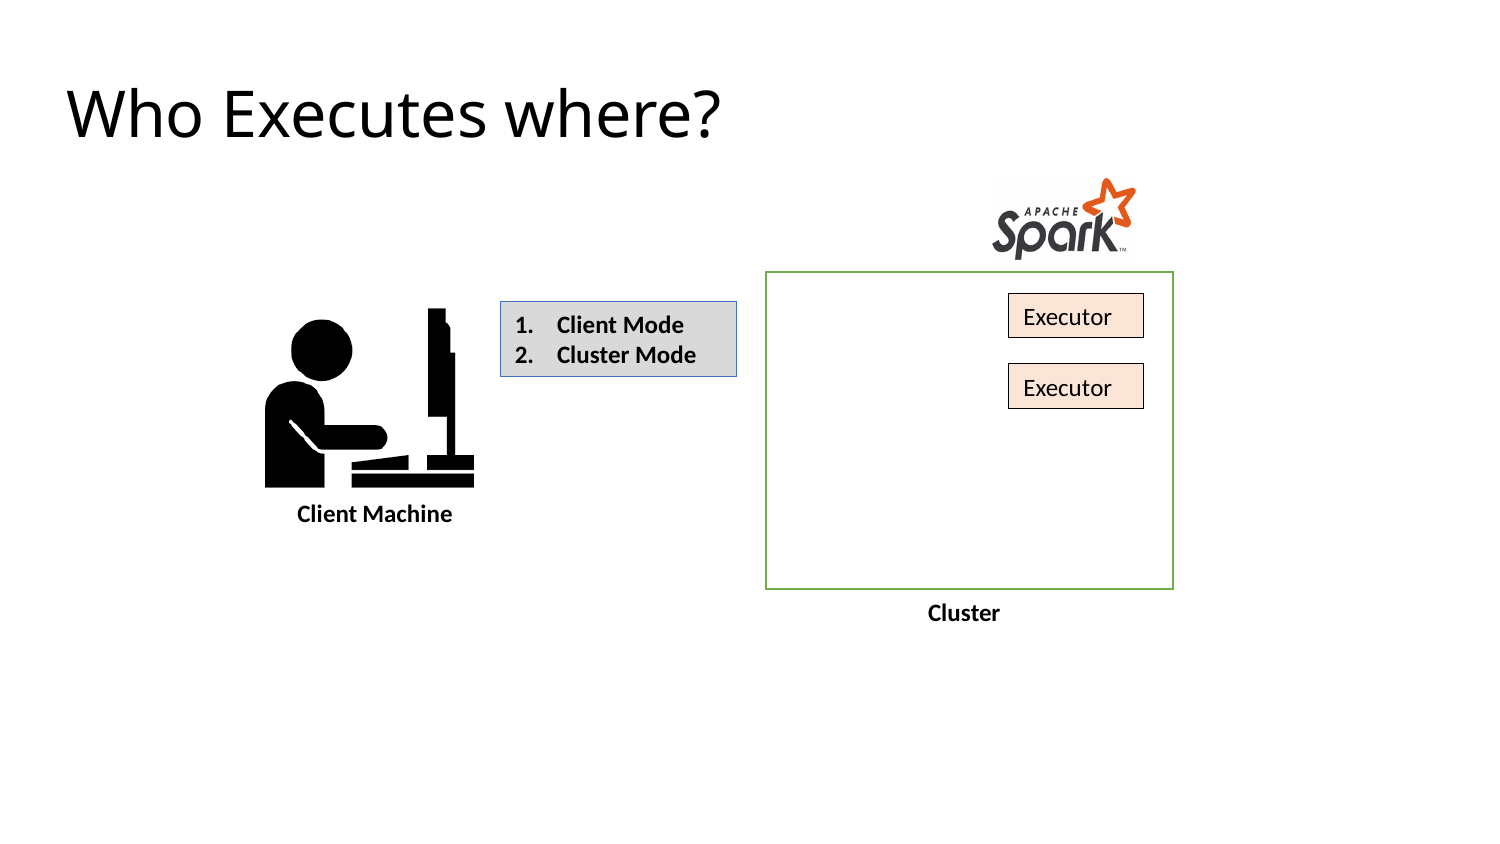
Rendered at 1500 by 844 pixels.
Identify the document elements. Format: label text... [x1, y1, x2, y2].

text_box Cluster [913, 588, 1105, 634]
picture [991, 178, 1136, 260]
title Who Executes where? [51, 67, 1449, 167]
text_box [765, 271, 1174, 590]
text_box Client Mode Cluster Mode [500, 301, 737, 377]
text_box Executor [1008, 363, 1144, 409]
text_box Client Machine [282, 490, 491, 536]
picture [265, 293, 474, 502]
text_box Executor [1008, 293, 1144, 338]
